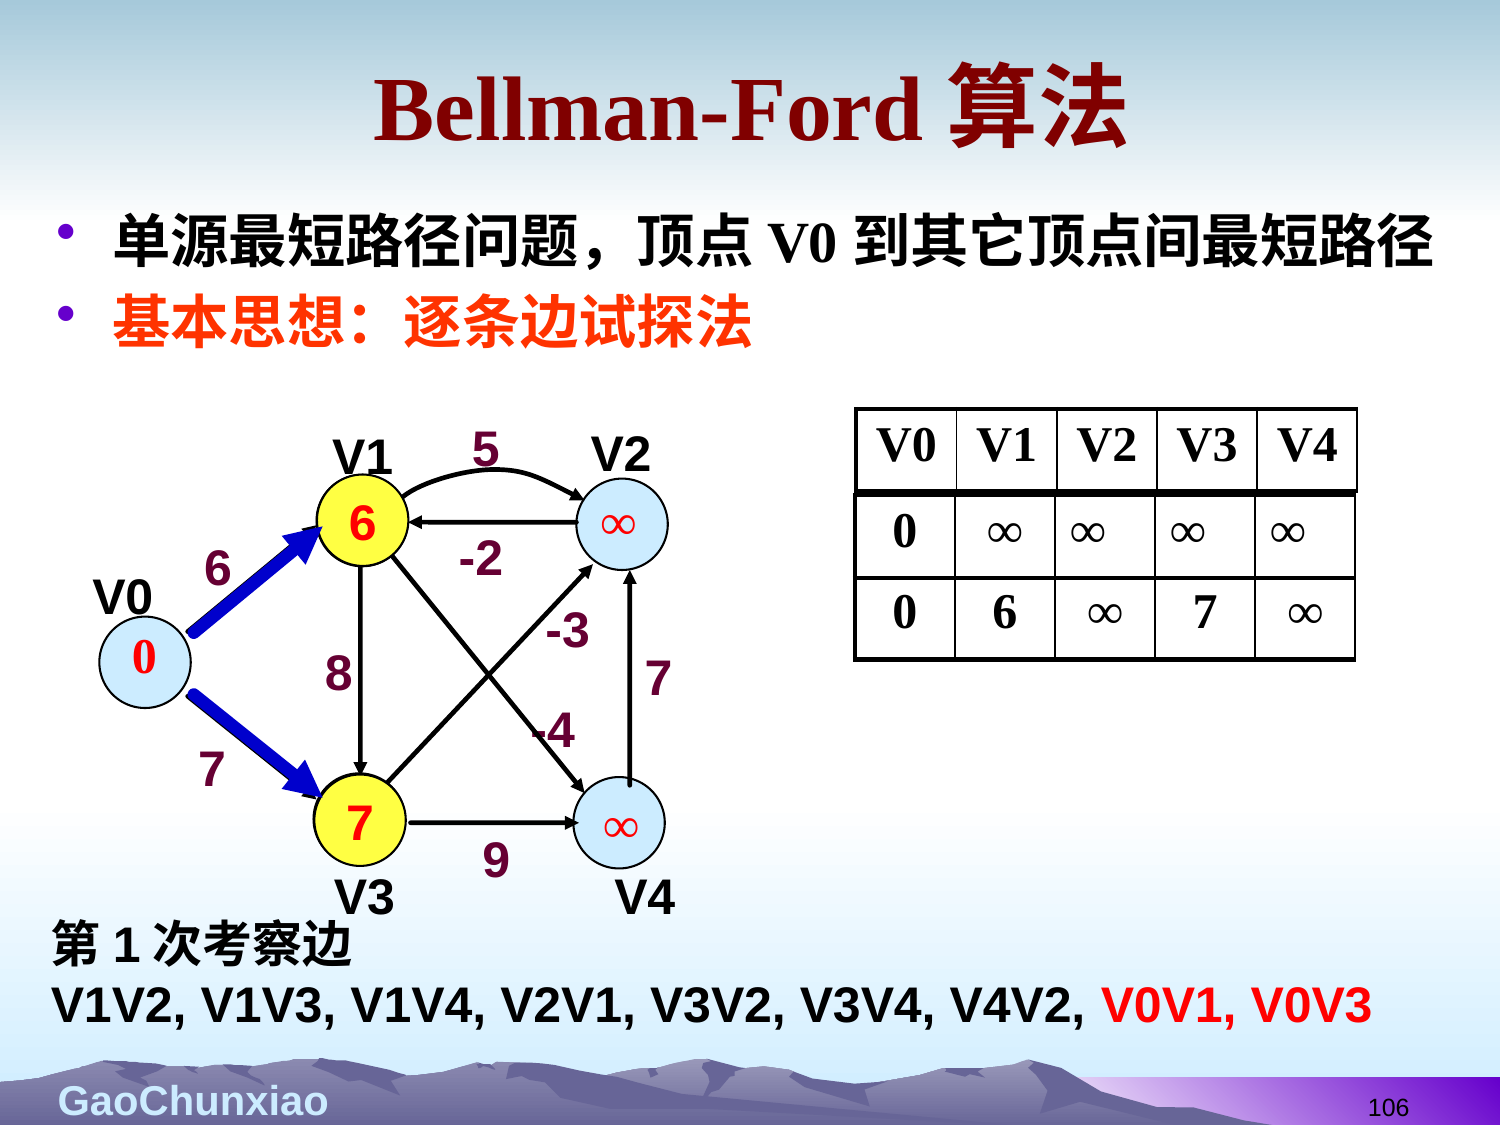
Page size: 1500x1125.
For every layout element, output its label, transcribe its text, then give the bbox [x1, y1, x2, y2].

table_header V1 [957, 411, 1056, 489]
table_header ∞ [956, 497, 1054, 576]
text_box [76, 408, 710, 934]
table_header 0 [857, 580, 954, 657]
title Bellman-Ford算法 [76, 19, 1427, 188]
table_header ∞ [1056, 580, 1154, 657]
table_header ∞ [1256, 497, 1354, 576]
slide_number 106 [1074, 1054, 1425, 1125]
table_header 6 [956, 580, 1054, 657]
table_header ∞ [1056, 497, 1154, 576]
table_header V2 [1058, 411, 1156, 489]
table_header ∞ [1256, 580, 1354, 657]
text_box 第1次考察边 V1V2, V1V3, V1V4, V2V1, V3V2, V3V4, V4V2, V0V1, V0V3 [36, 905, 1410, 1041]
table_header V4 [1258, 411, 1356, 489]
table_header 7 [1156, 580, 1254, 657]
list 单源最短路径问题，顶点V0到其它顶点间最短路径 基本思想：逐条边试探法 [41, 196, 1459, 1047]
table_header V0 [858, 411, 956, 489]
table_header 0 [857, 497, 954, 576]
table_header V3 [1158, 411, 1256, 489]
table_header ∞ [1156, 497, 1254, 576]
